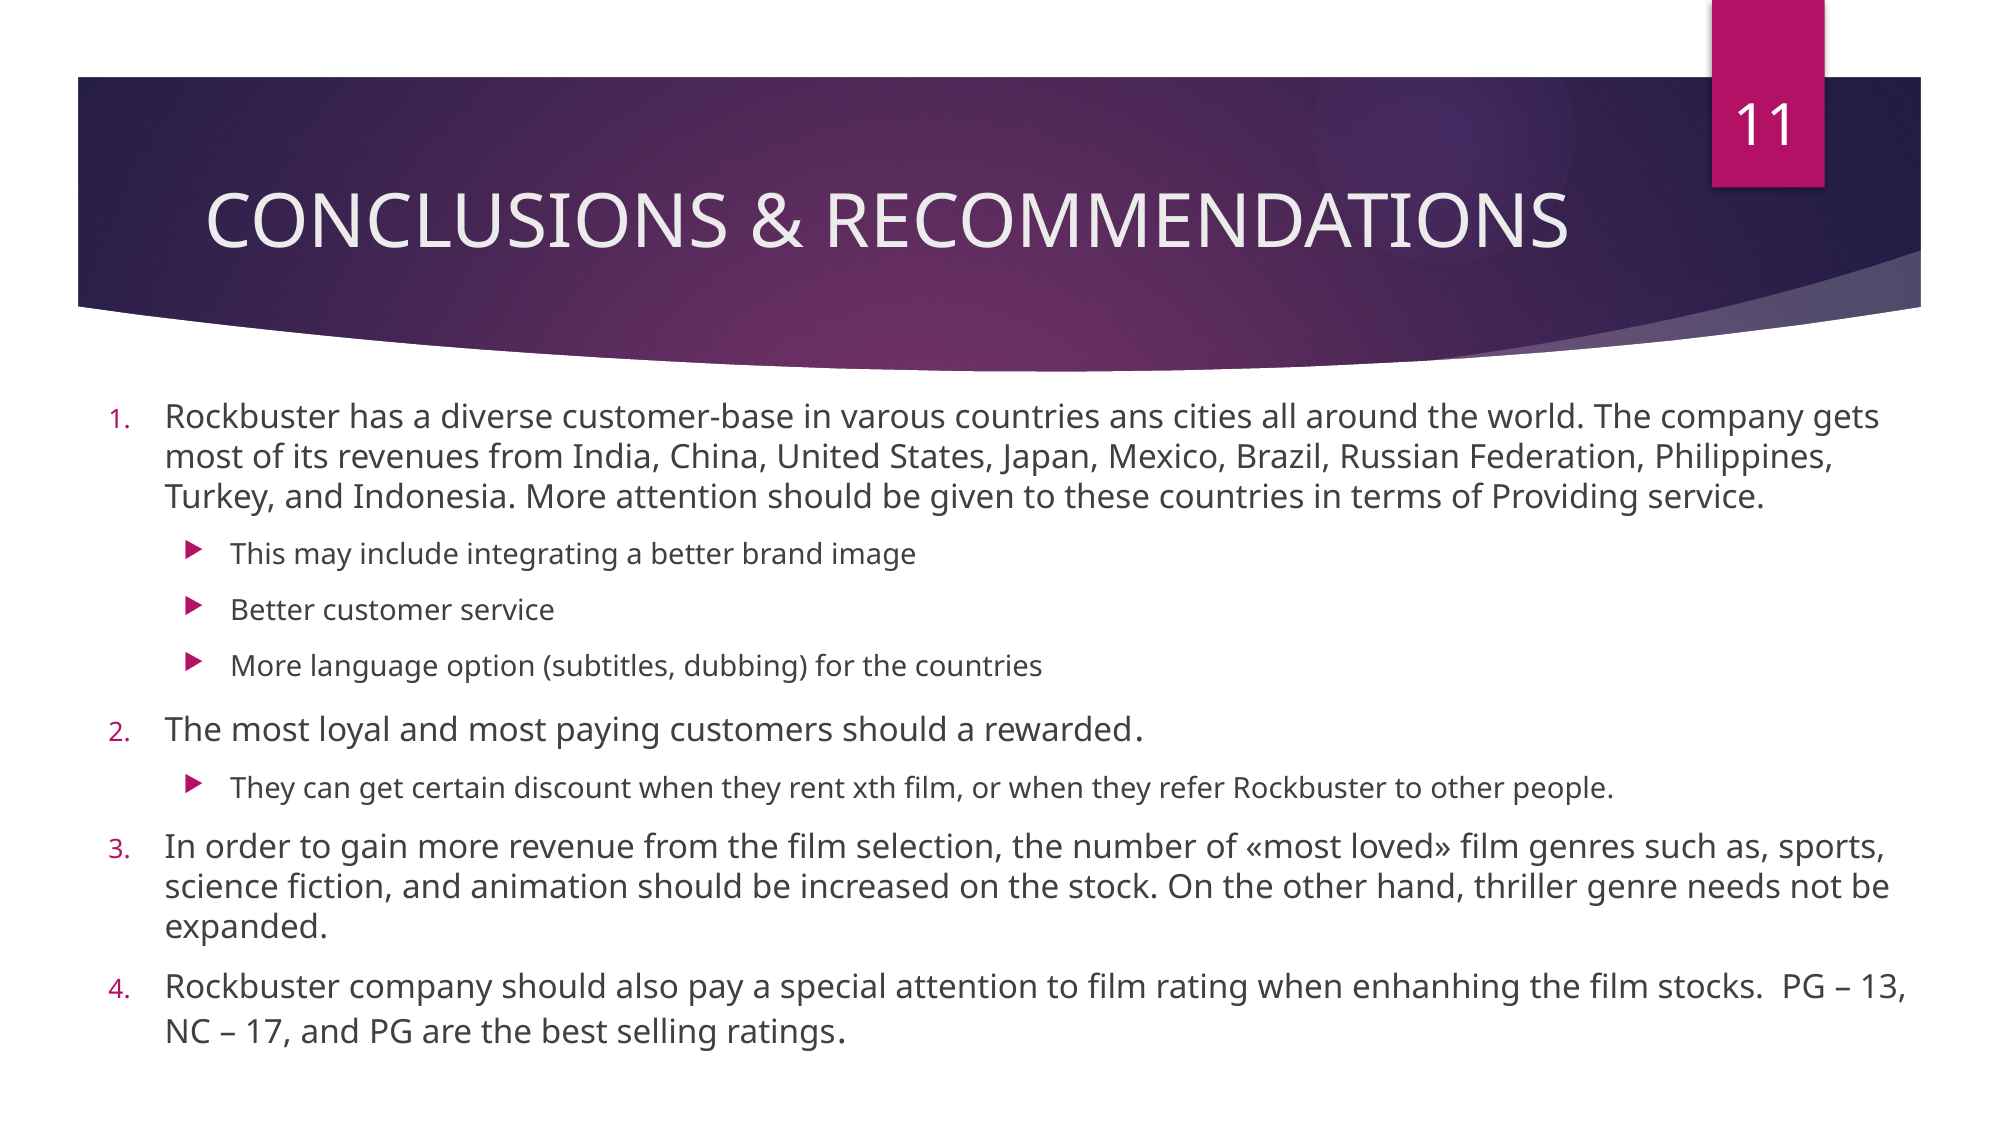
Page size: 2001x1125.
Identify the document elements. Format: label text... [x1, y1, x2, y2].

title CONCLUSIONS & RECOMMENDATIONS [189, 159, 1627, 276]
slide_number 11 [1698, 48, 1836, 175]
list Rockbuster has a diverse customer-base in varous countries ans cities all around the world. The company gets most of its revenues from India, China, United States, Japan, Mexico, Brazil, Russian Federation, Philippines, Turkey, and Indonesia. More attention should be given to these countries in terms of Providing service. This may include integrating a better brand image Better customer service More language option (subtitles, dubbing) for the countries The most loyal and most paying customers should a rewarded. They can get certain discount when they rent xth film, or when they refer Rockbuster to other people. In order to gain more revenue from the film selection, the number of «most loved» film genres such as, sports, science fiction, and animation should be increased on the stock. On the other hand, thriller genre needs not be expanded. Rockbuster company should also pay a special attention to film rating when enhanhing the film stocks. PG – 13, NC – 17, and PG are the best selling ratings. [93, 387, 1947, 1067]
